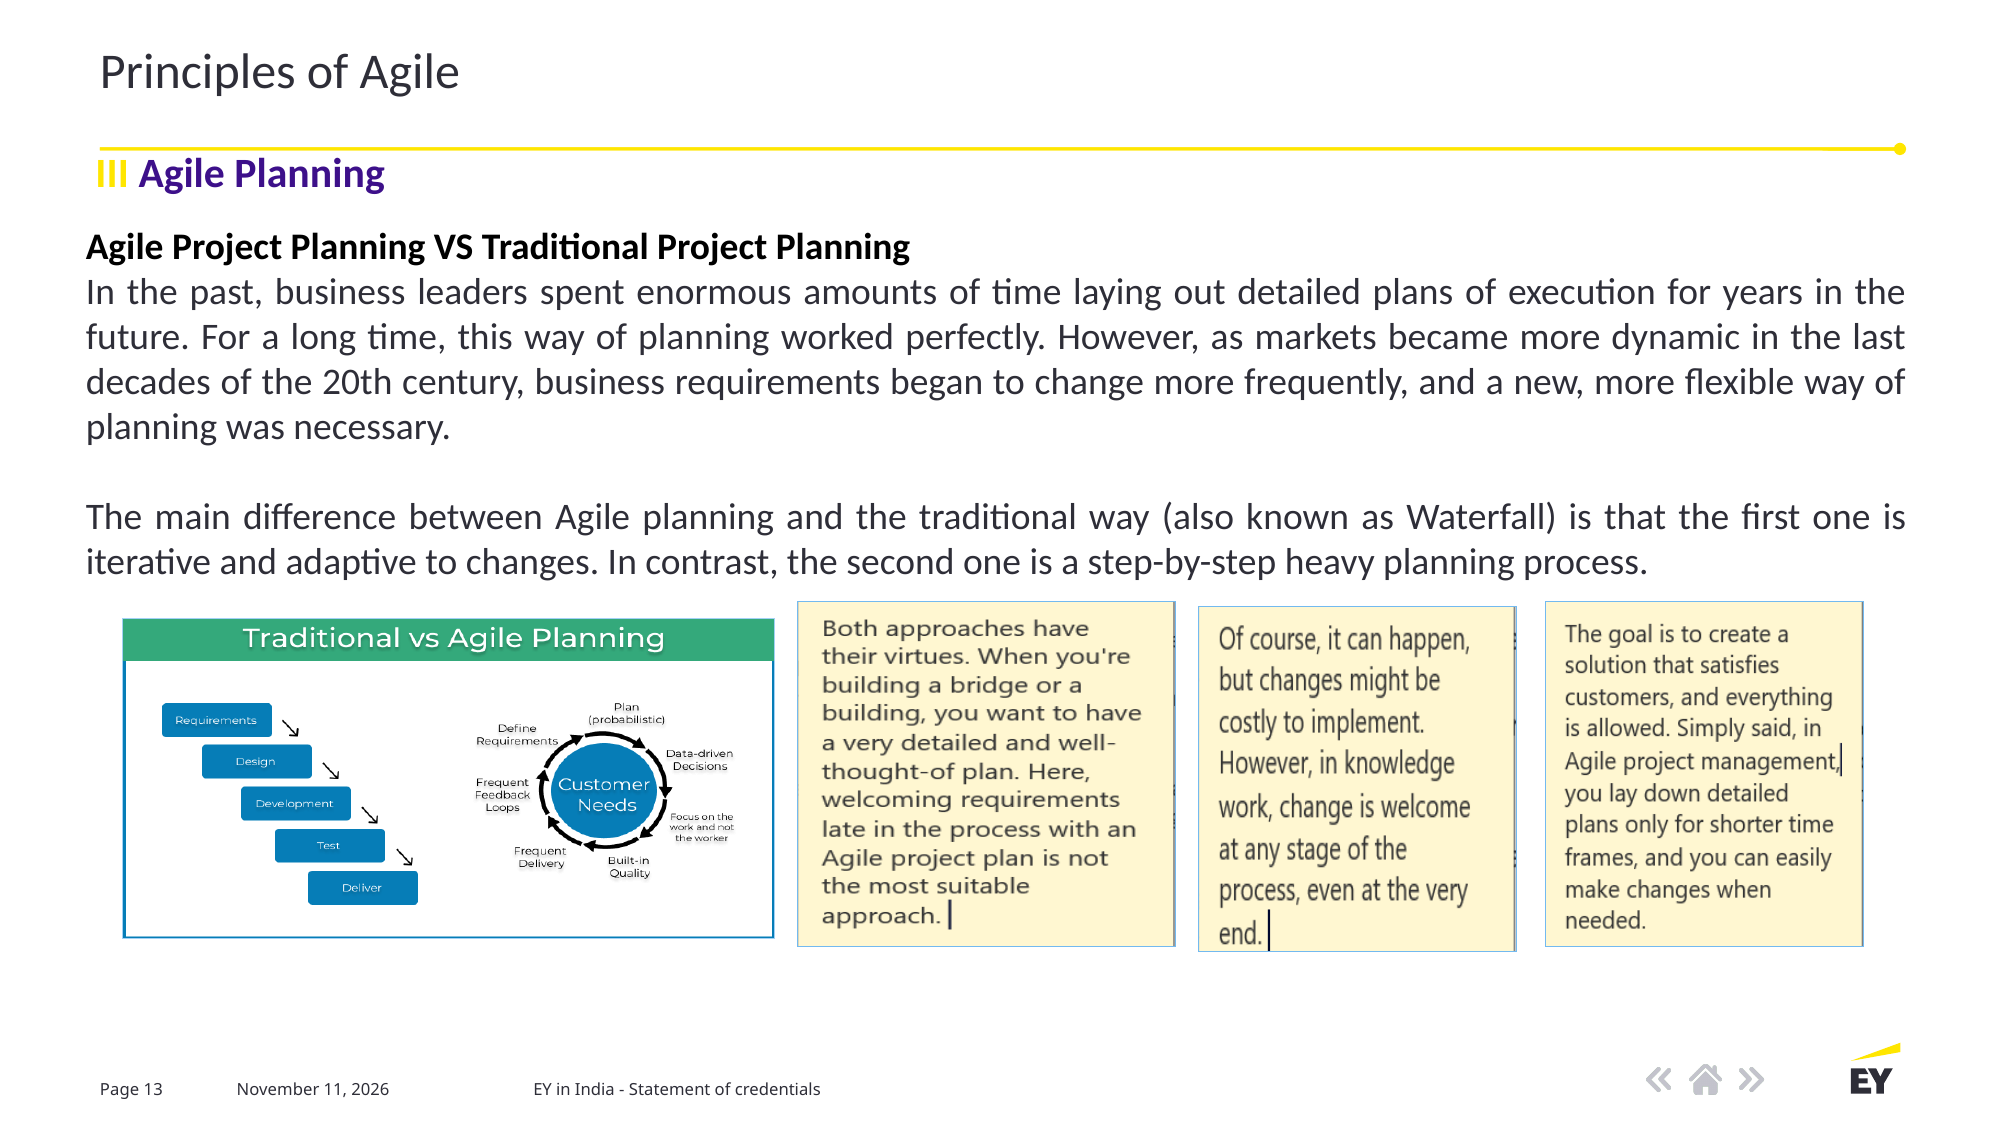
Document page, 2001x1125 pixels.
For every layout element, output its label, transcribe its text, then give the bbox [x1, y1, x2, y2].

picture [1739, 1067, 1765, 1093]
picture [1645, 1067, 1671, 1093]
list III Agile Planning Agile Project Planning VS Traditional Project Planning In the past, business leaders spent enormous amounts of time laying out detailed plans of execution for years in the future. For a long time, this way of planning worked perfectly. However, as markets became more dynamic in the last decades of the 20th century, business requirements began to change more frequently, and a new, more flexible way of planning was necessary. The main difference between Agile planning and the traditional way (also known as Waterfall) is that the first one is iterative and adaptive to changes. In contrast, the second one is a step-by-step heavy planning process. [85, 145, 1909, 1064]
picture [796, 601, 1176, 947]
picture [1198, 605, 1517, 952]
picture [1545, 601, 1864, 947]
picture [122, 618, 775, 936]
picture [1689, 1064, 1722, 1095]
title Principles of Agile [99, 48, 1900, 146]
